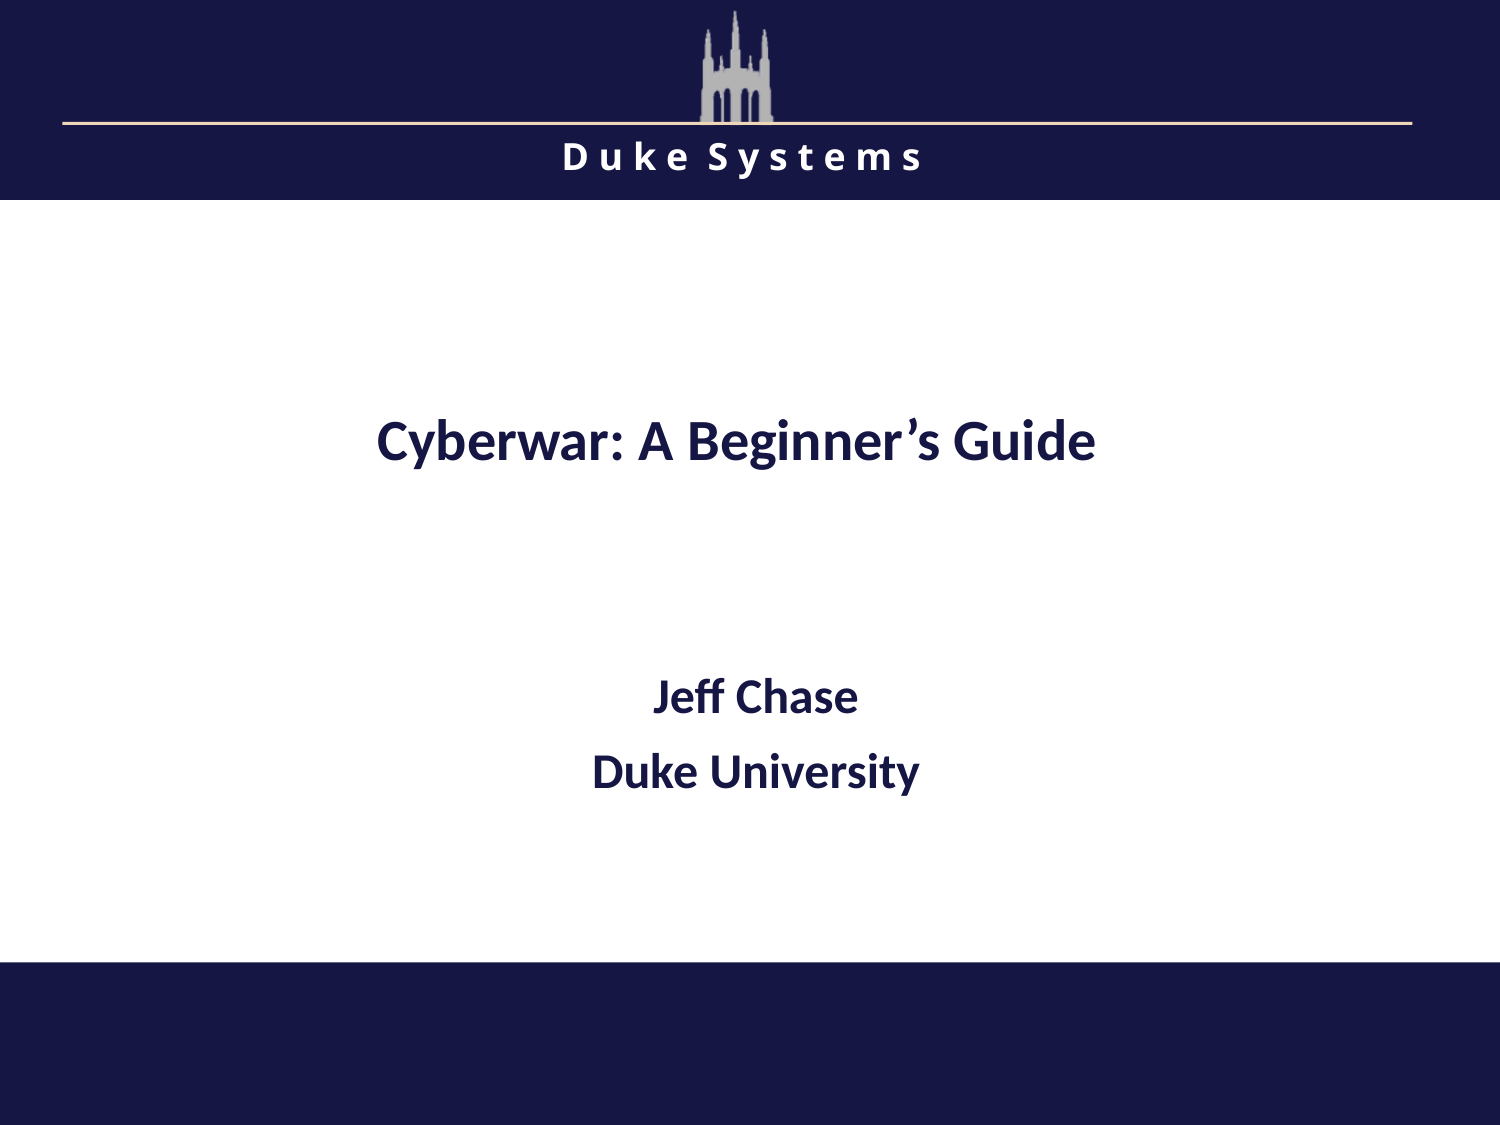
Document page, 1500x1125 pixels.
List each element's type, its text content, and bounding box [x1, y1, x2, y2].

text_box Jeff Chase Duke University [62, 587, 1450, 875]
picture [698, 9, 775, 121]
text_box Cyberwar: A Beginner’s Guide [174, 249, 1300, 587]
